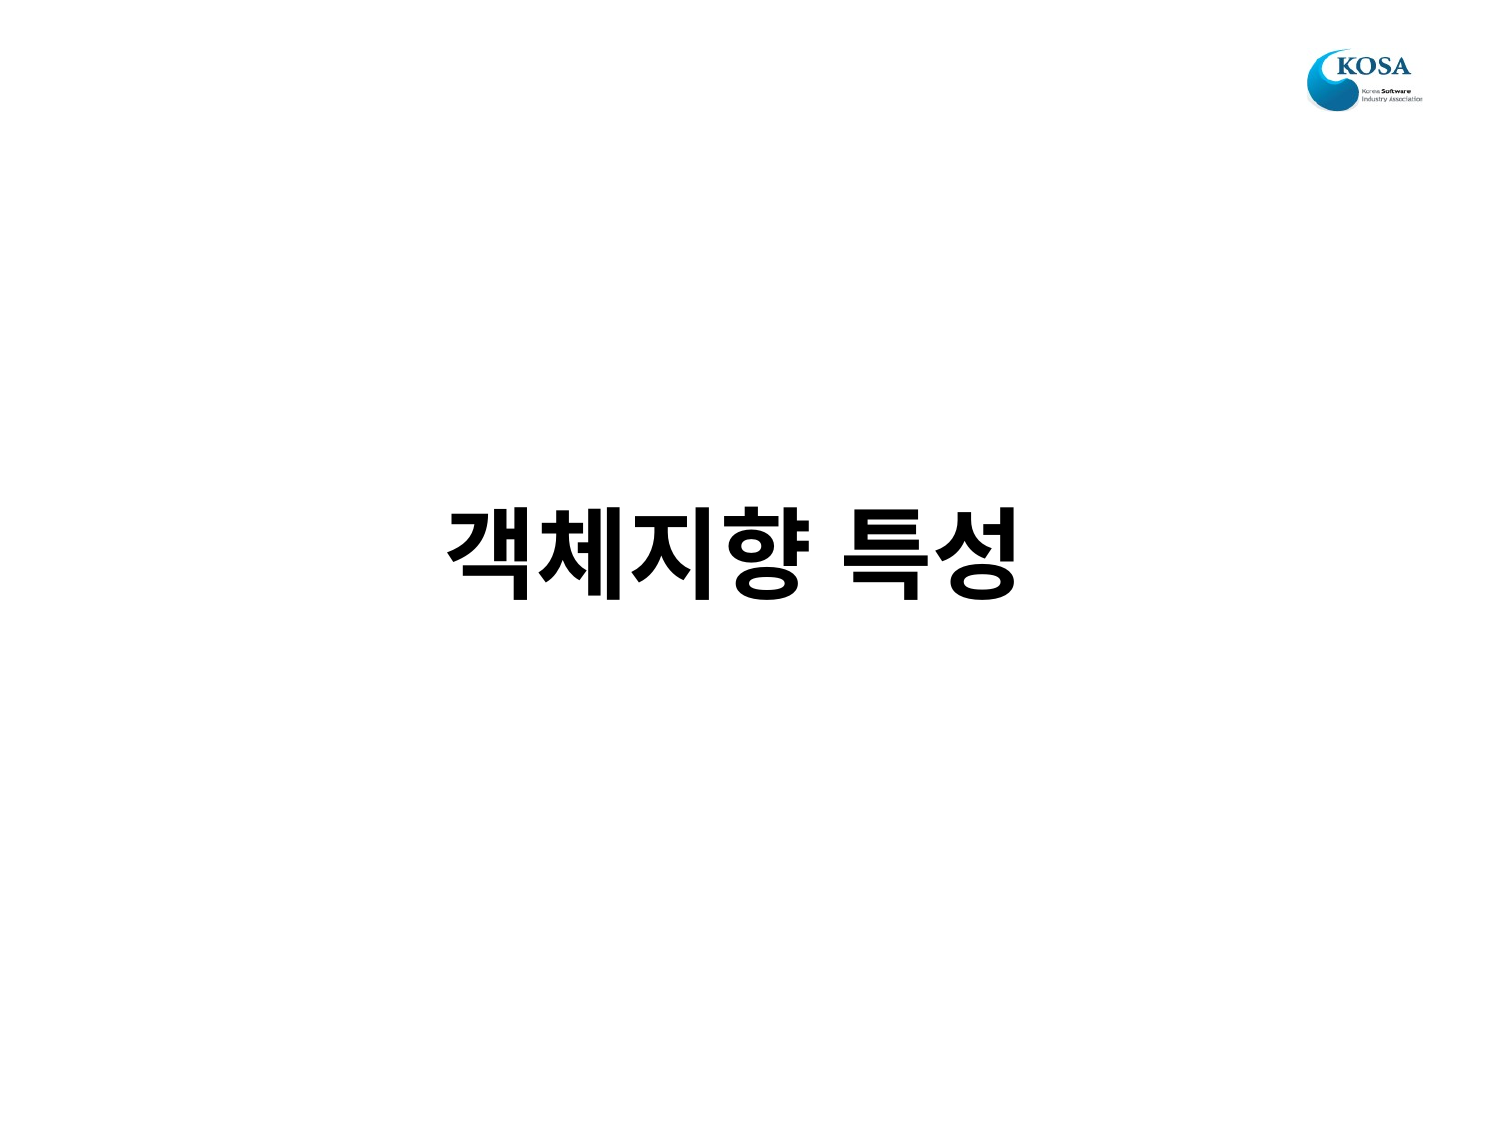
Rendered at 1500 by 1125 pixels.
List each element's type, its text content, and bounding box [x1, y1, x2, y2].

text_box 객체지향 특성 [429, 483, 1040, 619]
picture [1306, 48, 1423, 112]
